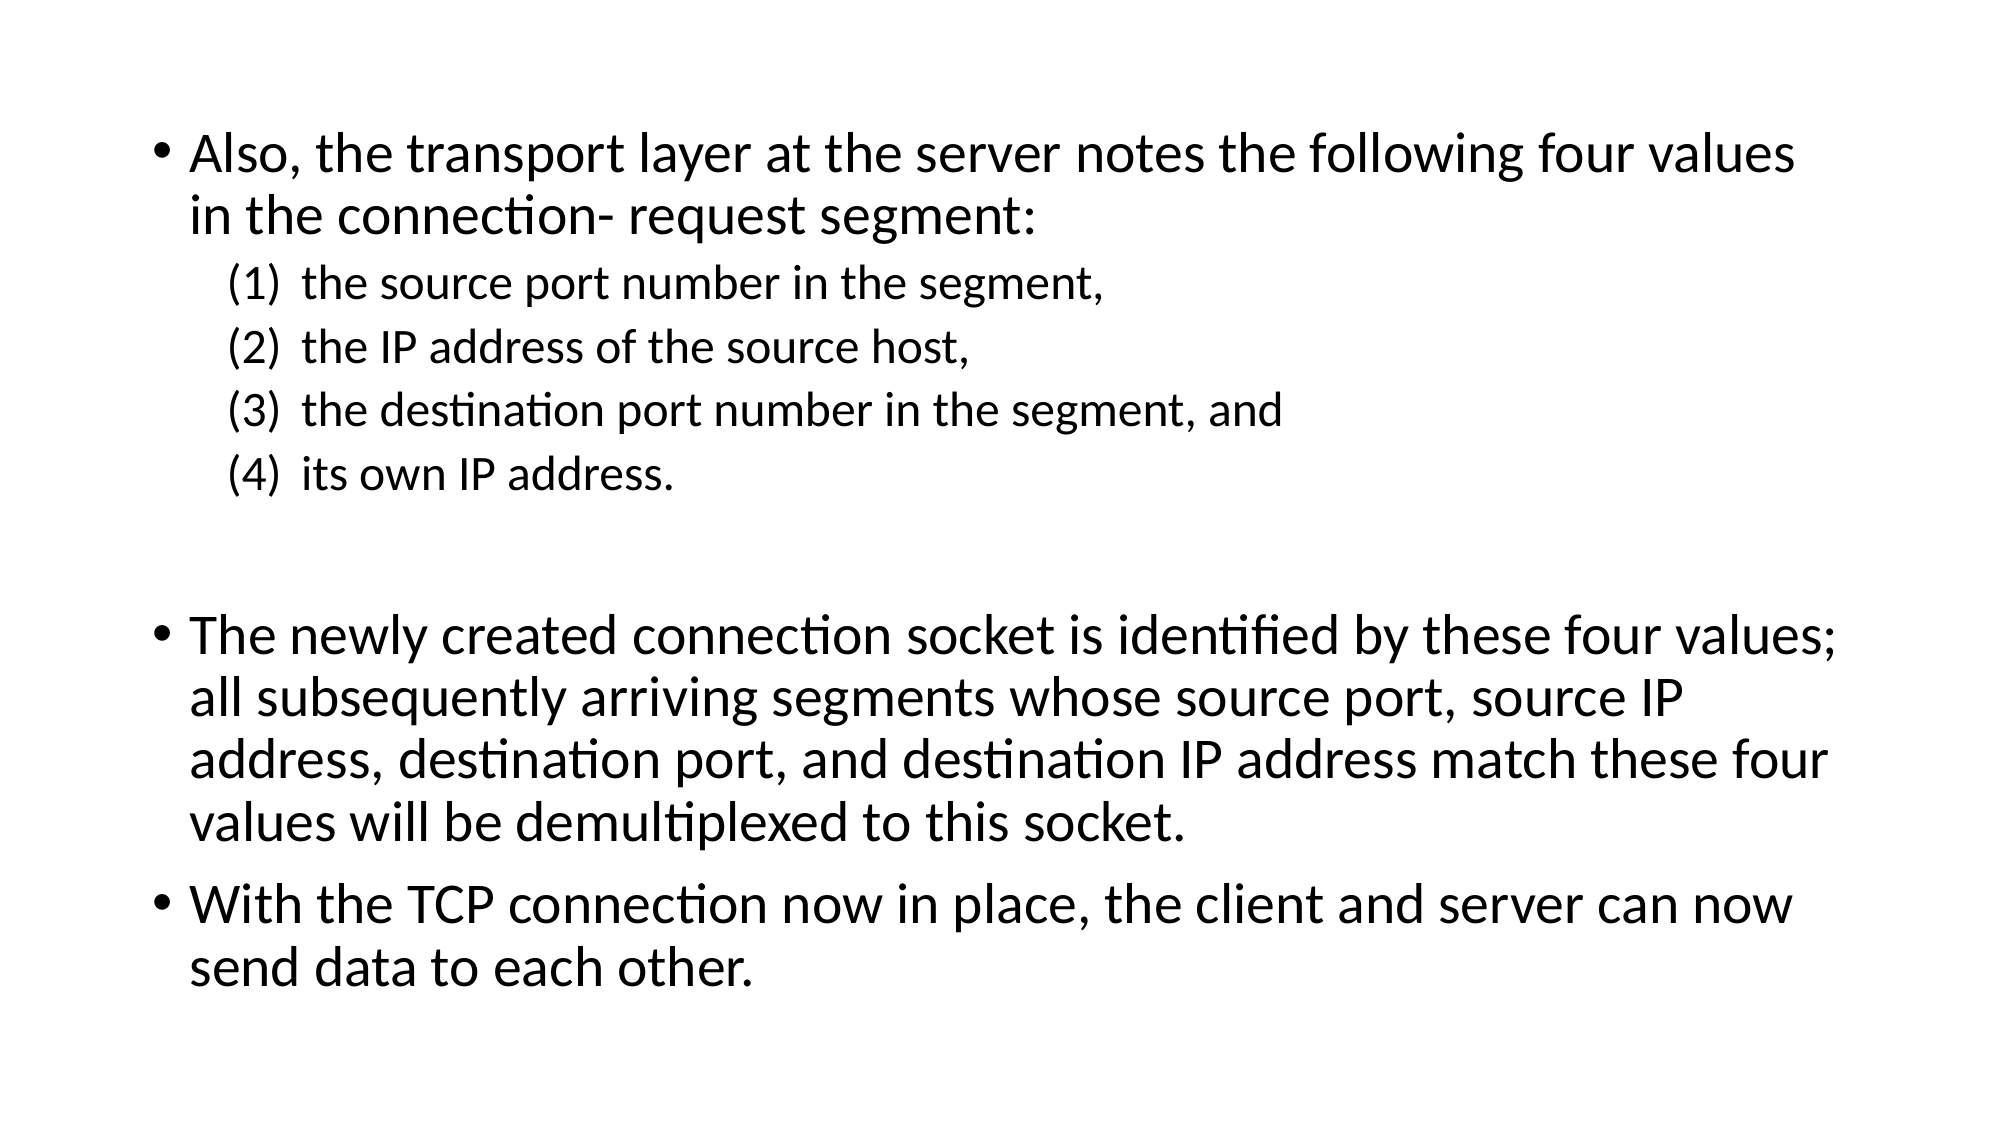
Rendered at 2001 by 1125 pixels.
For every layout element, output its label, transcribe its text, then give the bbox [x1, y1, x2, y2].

list Also, the transport layer at the server notes the following four values in the connection- request segment: the source port number in the segment, the IP address of the source host, the destination port number in the segment, and its own IP address. The newly created connection socket is identified by these four values; all subsequently arriving segments whose source port, source IP address, destination port, and destination IP address match these four values will be demultiplexed to this socket. With the TCP connection now in place, the client and server can now send data to each other. [137, 114, 1863, 1014]
